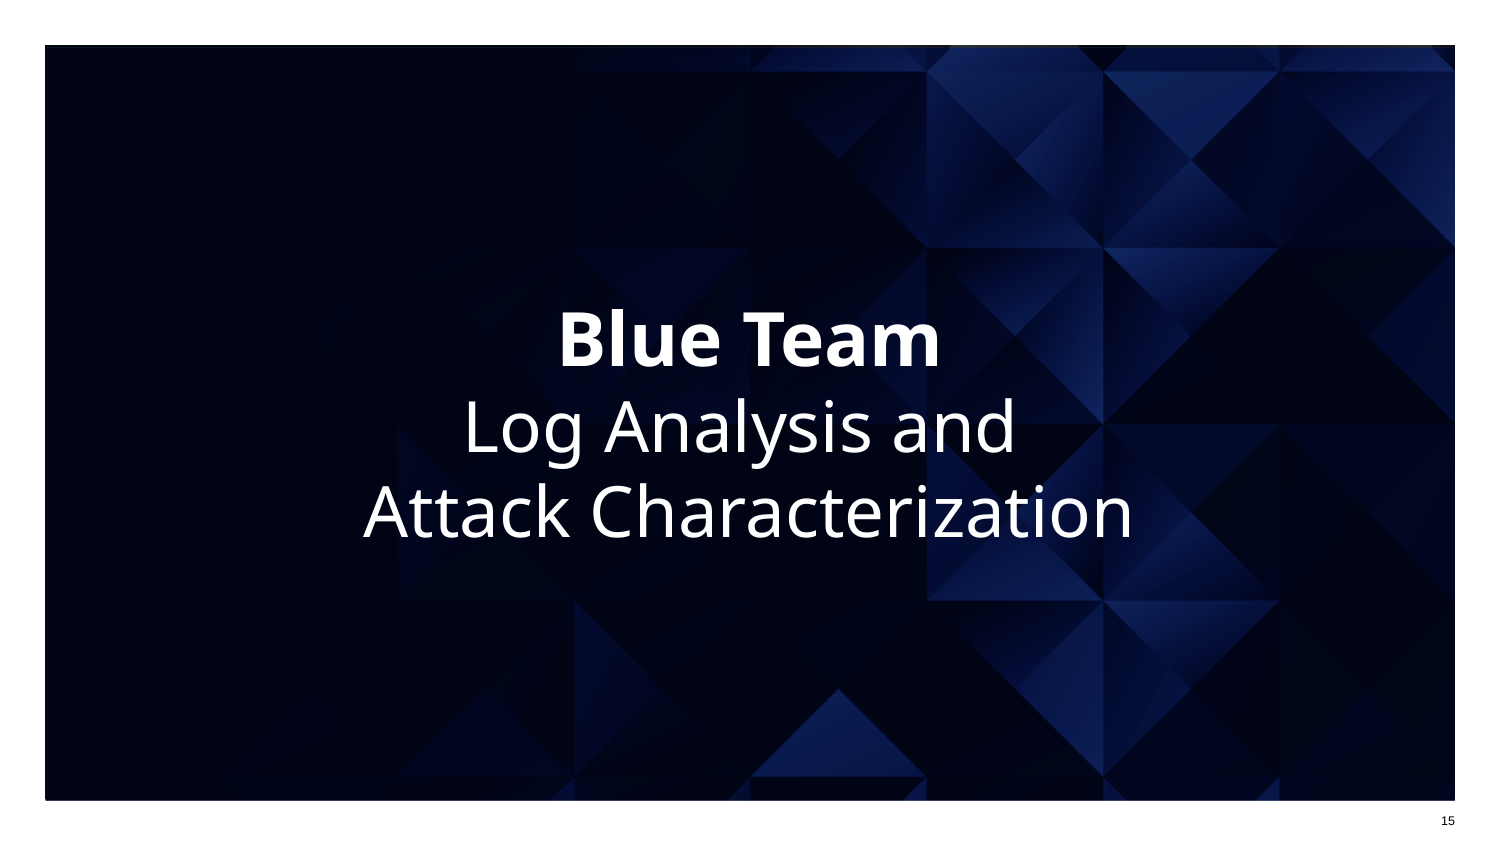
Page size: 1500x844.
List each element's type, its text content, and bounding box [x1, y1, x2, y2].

picture [44, 45, 1456, 802]
text_box ‹#› [1411, 813, 1455, 831]
